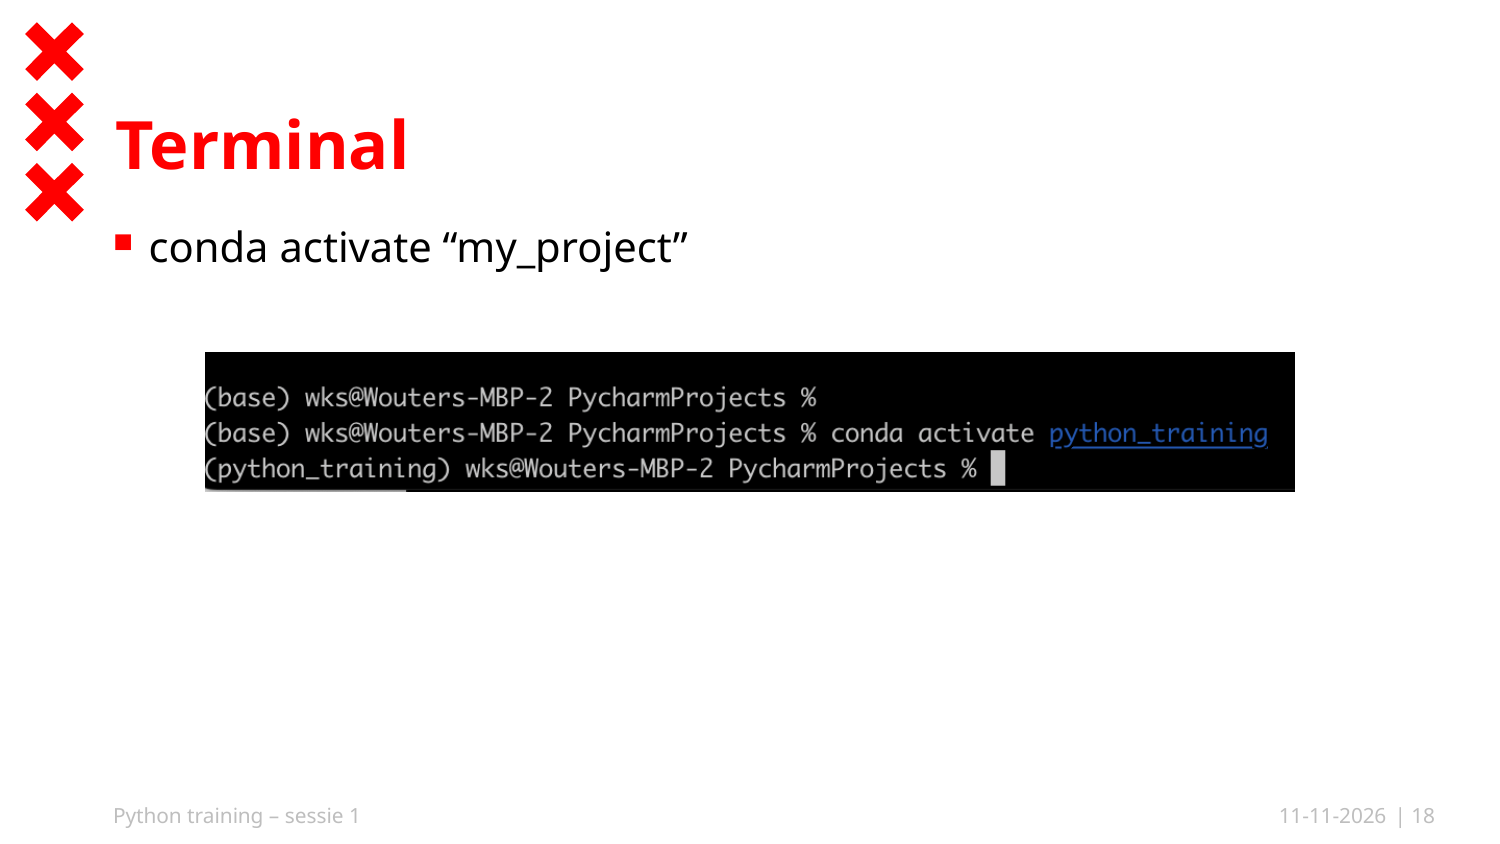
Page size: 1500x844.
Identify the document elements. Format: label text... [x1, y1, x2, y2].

footer Python training – sessie 1 [113, 802, 1129, 833]
title Terminal [115, 102, 1445, 263]
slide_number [1262, 802, 1387, 833]
slide_number | 18 [1394, 802, 1442, 833]
picture [204, 351, 1295, 492]
list conda activate “my_project” [113, 221, 1442, 564]
